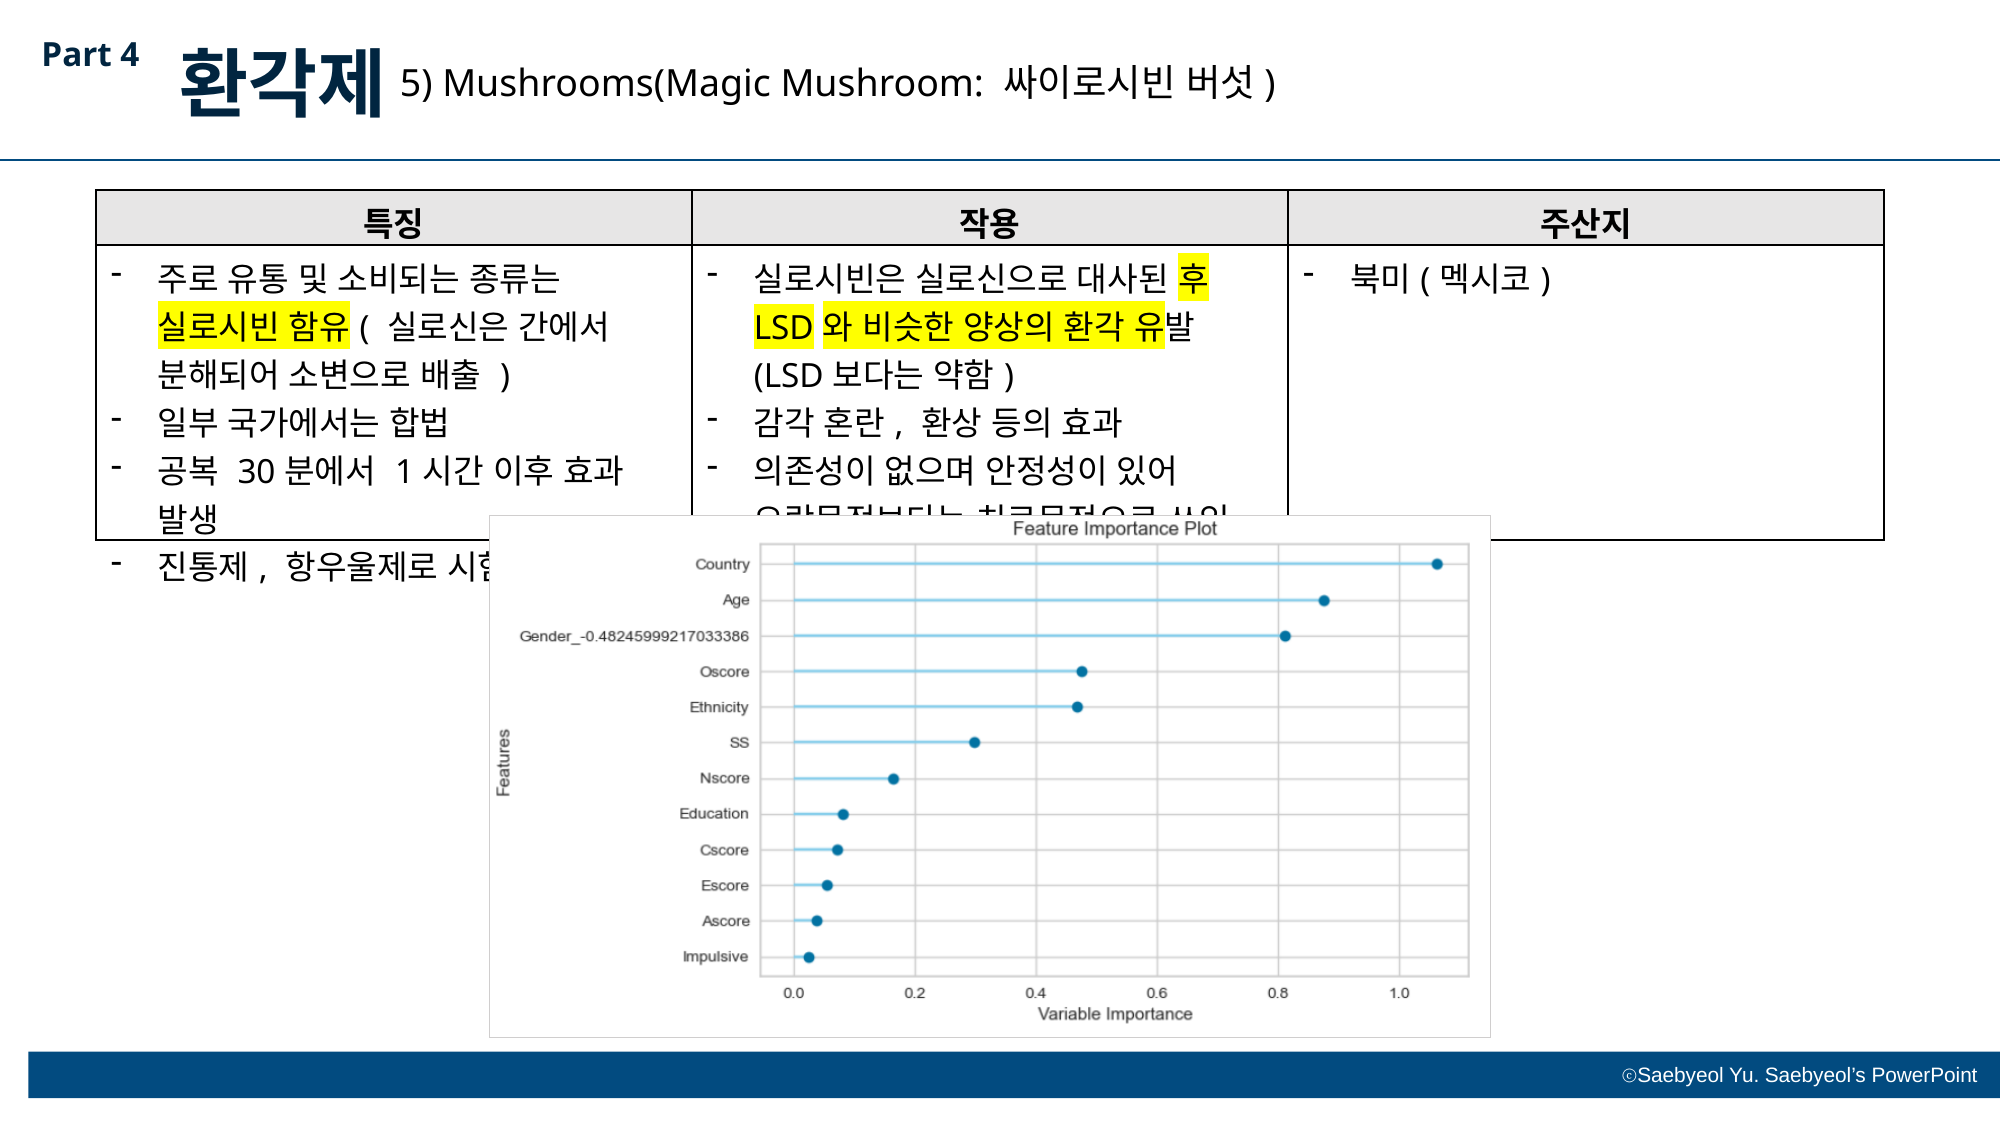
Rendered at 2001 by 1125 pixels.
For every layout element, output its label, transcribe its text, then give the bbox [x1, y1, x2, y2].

table_cell 주로 유통 및 소비되는 종류는 실로시빈 함유( 실로신은 간에서 분해되어 소변으로 배출 ) 일부 국가에서는 합법 공복 30분에서 1시간 이후 효과 발생 진통제, 항우울제로 시험 사용 [97, 246, 691, 539]
text_box Part 4 [26, 26, 165, 81]
table_header 작용 [693, 191, 1287, 244]
table_cell 실로시빈은 실로신으로 대사된 후 LSD와 비슷한 양상의 환각 유발(LSD보다는 약함) 감각 혼란, 환상 등의 효과 의존성이 없으며 안정성이 있어 오락목적보다는 치료목적으로 쓰임 [693, 246, 1287, 515]
table_header 주산지 [1289, 191, 1883, 244]
table_cell 북미(멕시코) [1289, 246, 1883, 539]
text_box 환각제 [164, 28, 1241, 134]
picture [489, 515, 1491, 1038]
table_header 특징 [97, 191, 691, 244]
text_box 5) Mushrooms(Magic Mushroom: 싸이로시빈 버섯) [385, 51, 1400, 111]
